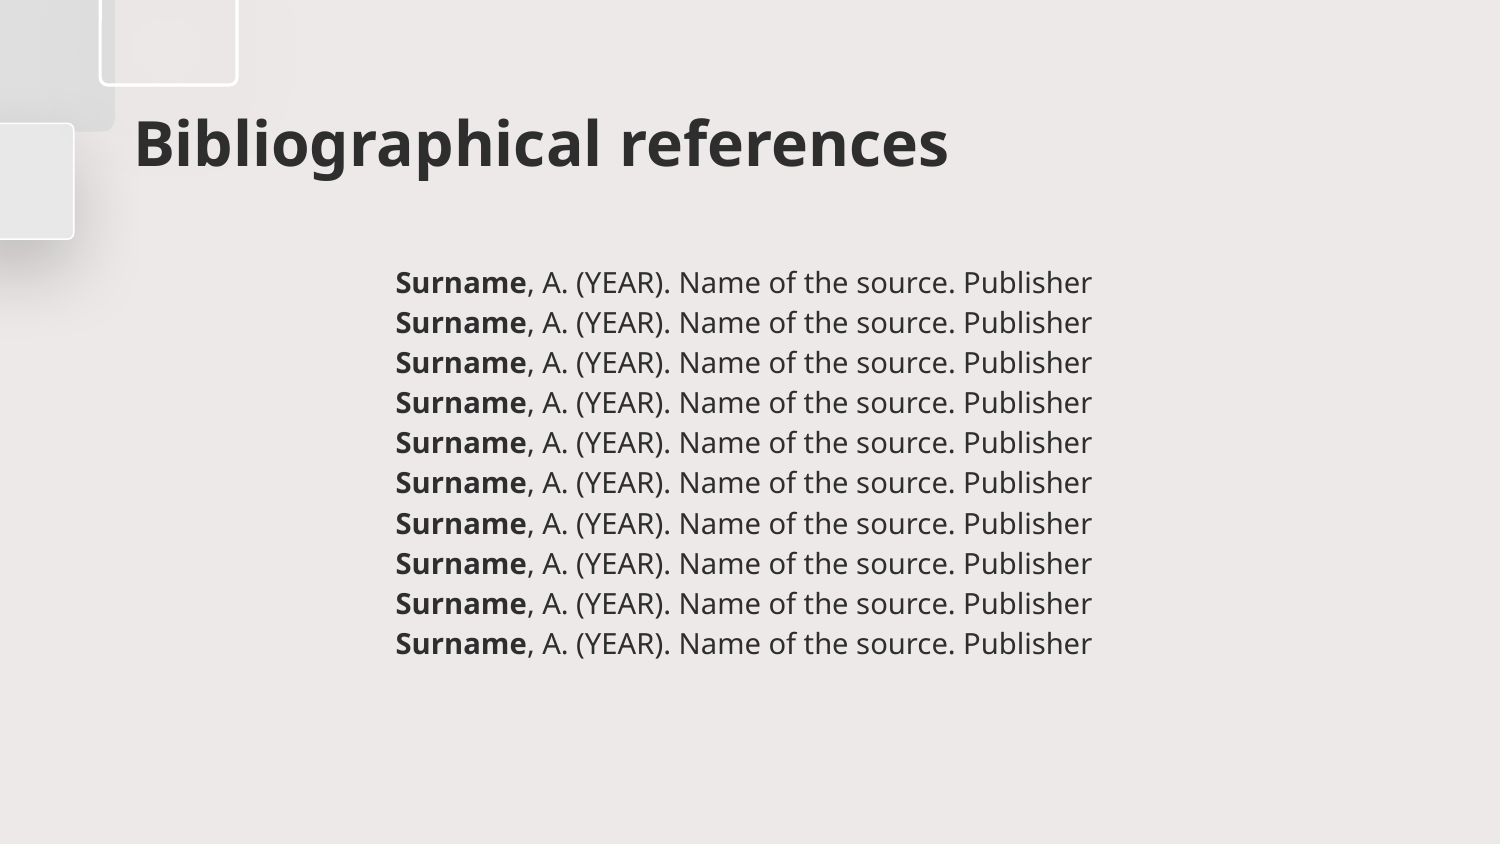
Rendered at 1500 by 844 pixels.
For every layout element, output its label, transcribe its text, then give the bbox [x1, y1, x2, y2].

title Bibliographical references [118, 88, 1382, 193]
subtitle Surname, A. (YEAR). Name of the source. Publisher Surname, A. (YEAR). Name of the source. Publisher Surname, A. (YEAR). Name of the source. Publisher Surname, A. (YEAR). Name of the source. Publisher Surname, A. (YEAR). Name of the source. Publisher Surname, A. (YEAR). Name of the source. Publisher Surname, A. (YEAR). Name of the source. Publisher Surname, A. (YEAR). Name of the source. Publisher Surname, A. (YEAR). Name of the source. Publisher Surname, A. (YEAR). Name of the source. Publisher [380, 243, 1120, 677]
